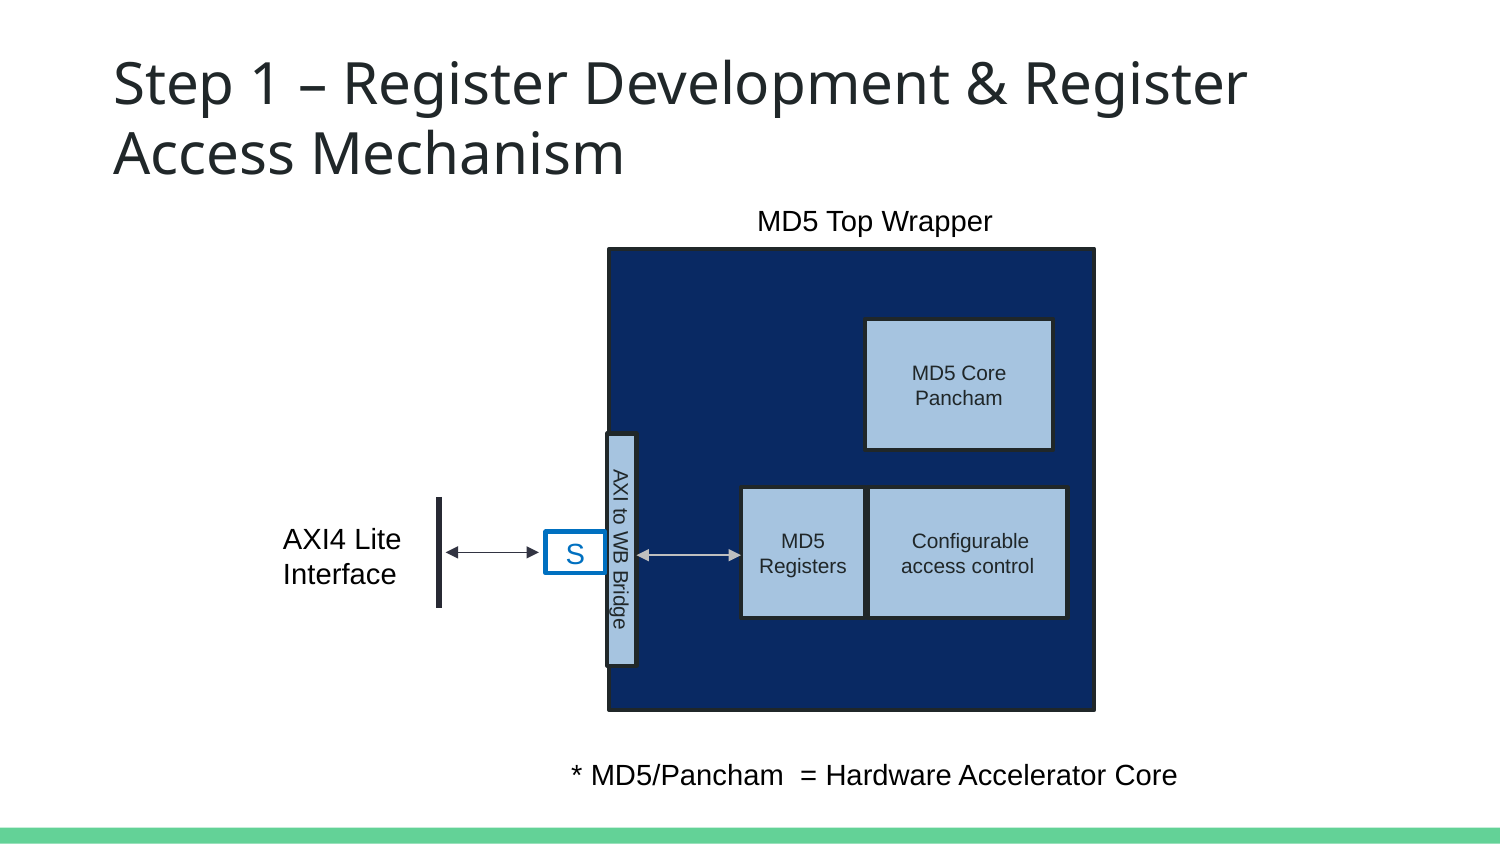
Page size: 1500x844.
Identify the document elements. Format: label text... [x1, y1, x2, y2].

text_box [267, 194, 1095, 711]
title Step 1 – Register Development & Register Access Mechanism [89, 31, 1443, 191]
text_box * MD5/Pancham = Hardware Accelerator Core [556, 749, 1245, 800]
